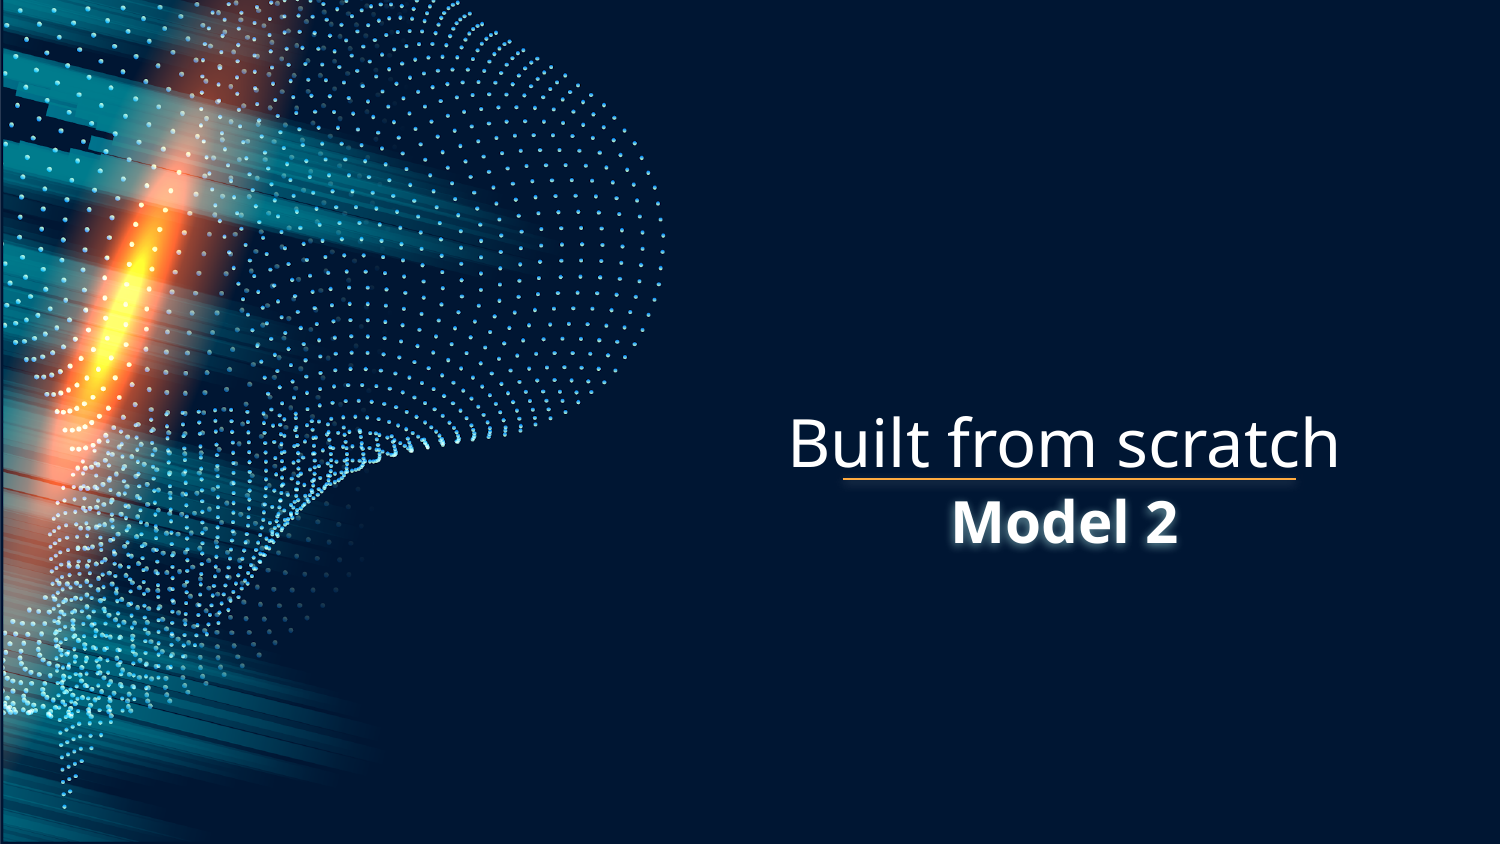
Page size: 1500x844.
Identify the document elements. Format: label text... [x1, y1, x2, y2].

title Model 2 [702, 518, 1427, 571]
picture [0, 0, 1500, 844]
text_box Built from scratch [690, 364, 1439, 518]
